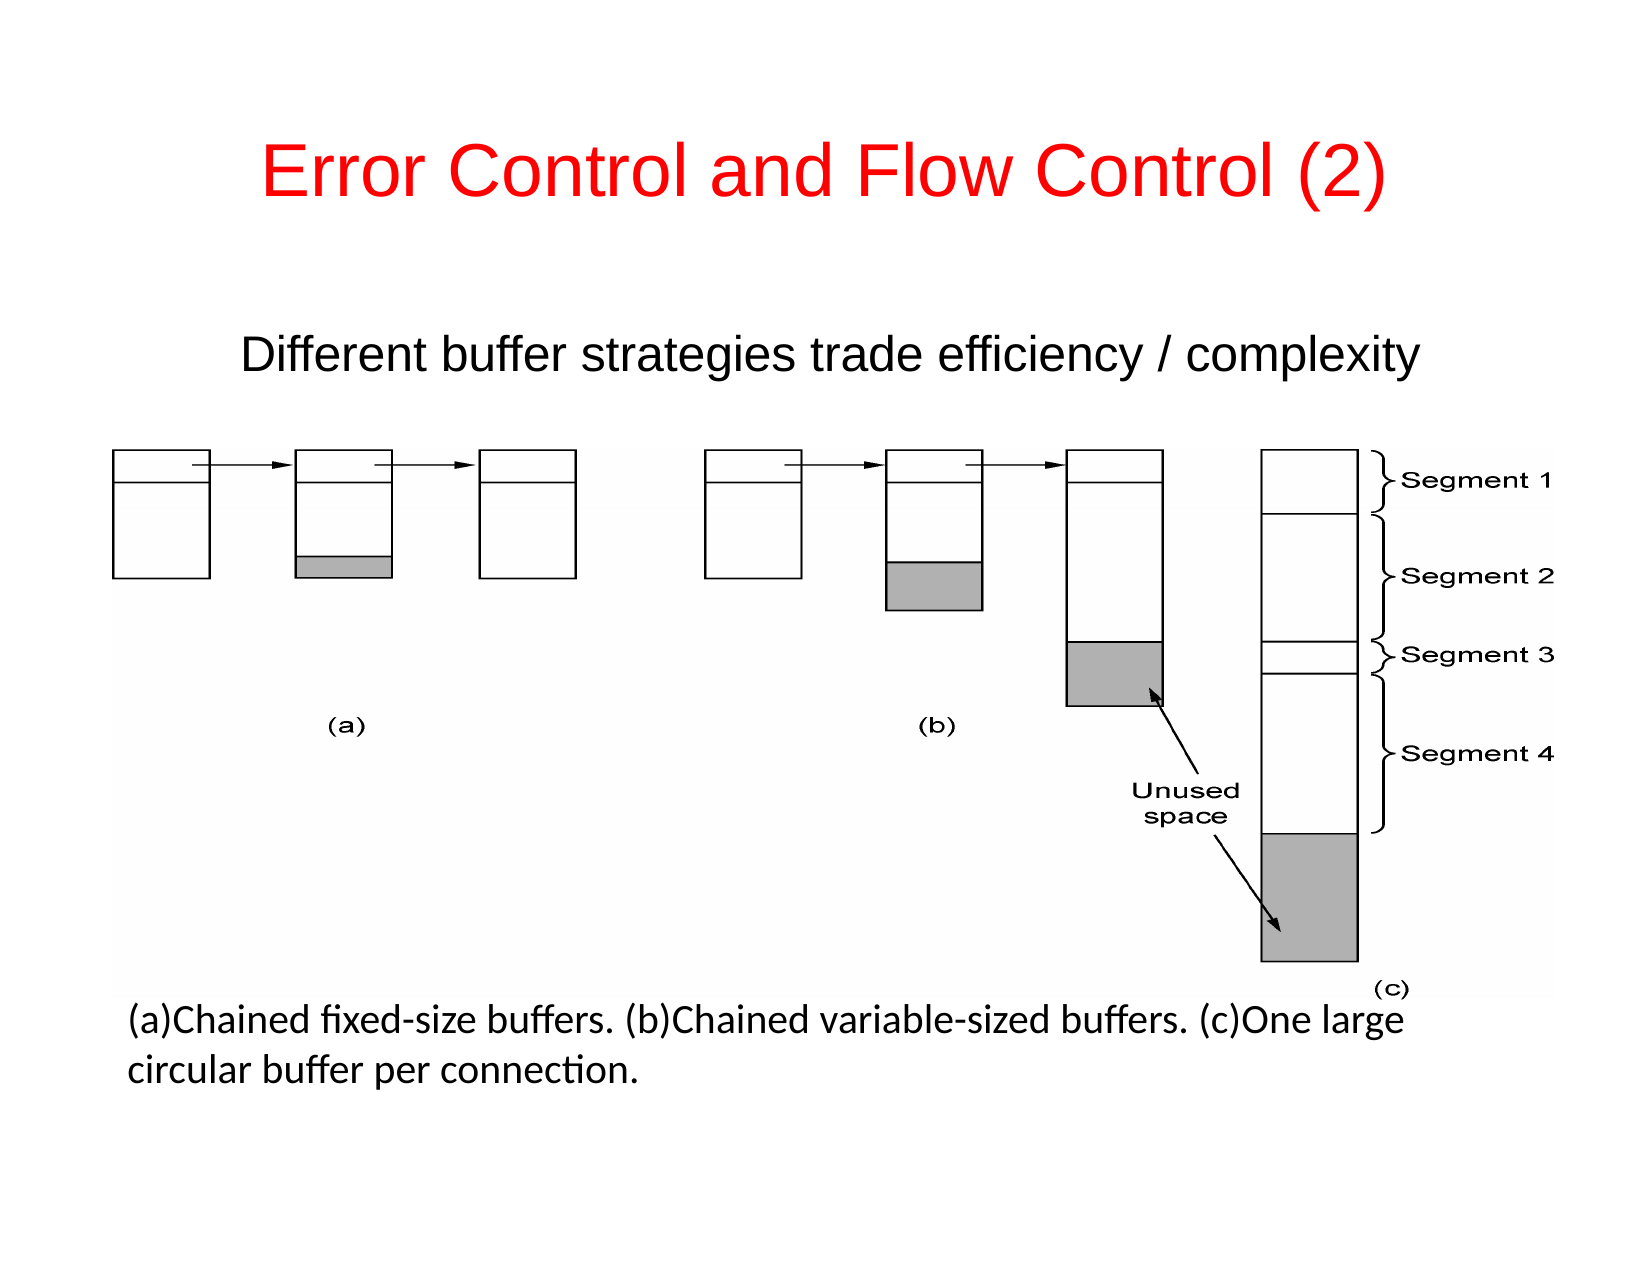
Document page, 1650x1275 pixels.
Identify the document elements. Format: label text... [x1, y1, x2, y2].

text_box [112, 449, 1556, 1063]
title Error Control and Flow Control (2) [258, 119, 1391, 319]
text_box Different buffer strategies trade efficiency / complexity [237, 319, 1431, 382]
